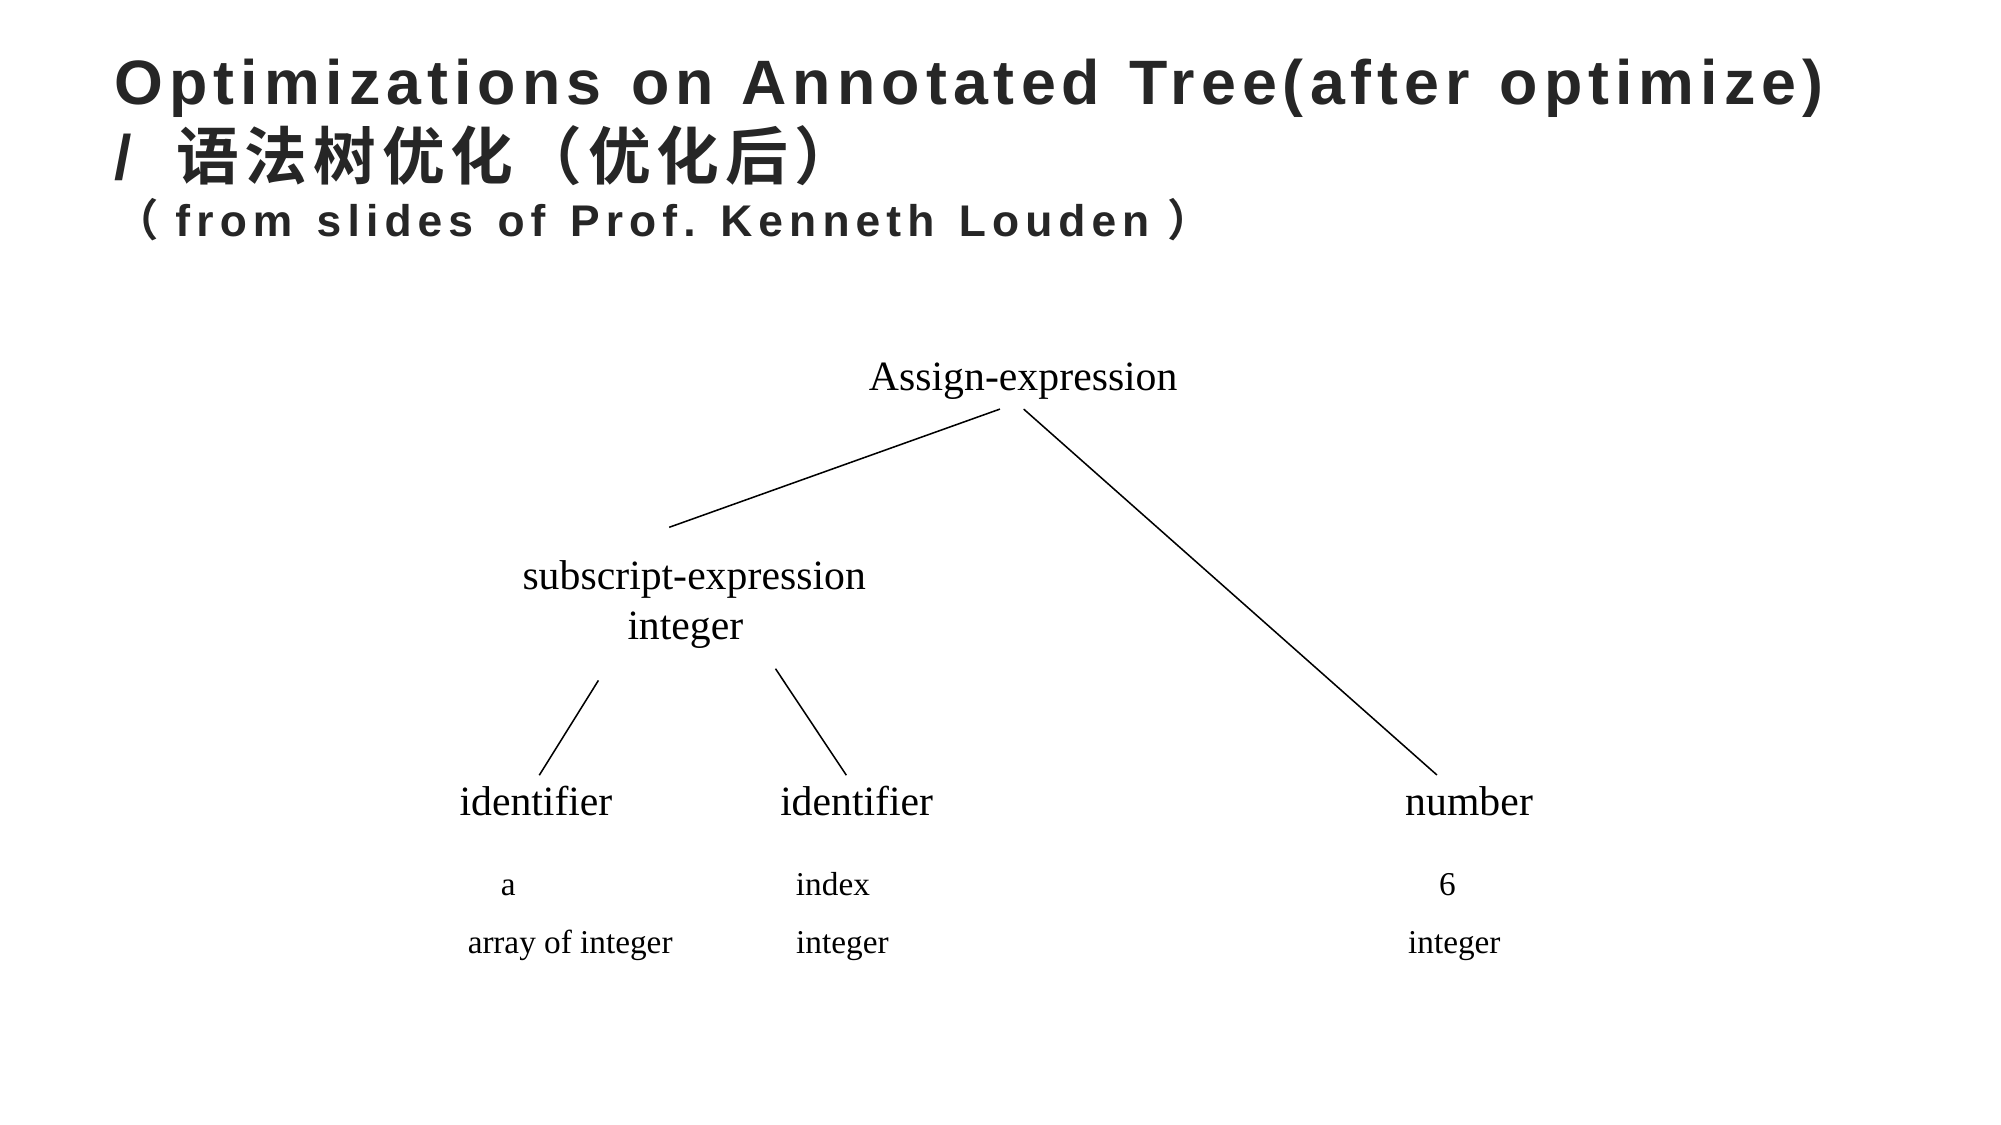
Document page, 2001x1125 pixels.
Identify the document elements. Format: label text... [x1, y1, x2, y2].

title Optimizations on Annotated Tree(after optimize) / 语法树优化（优化后） （from slides of Prof. Kenneth Louden） [99, 34, 1900, 253]
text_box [444, 326, 1603, 965]
